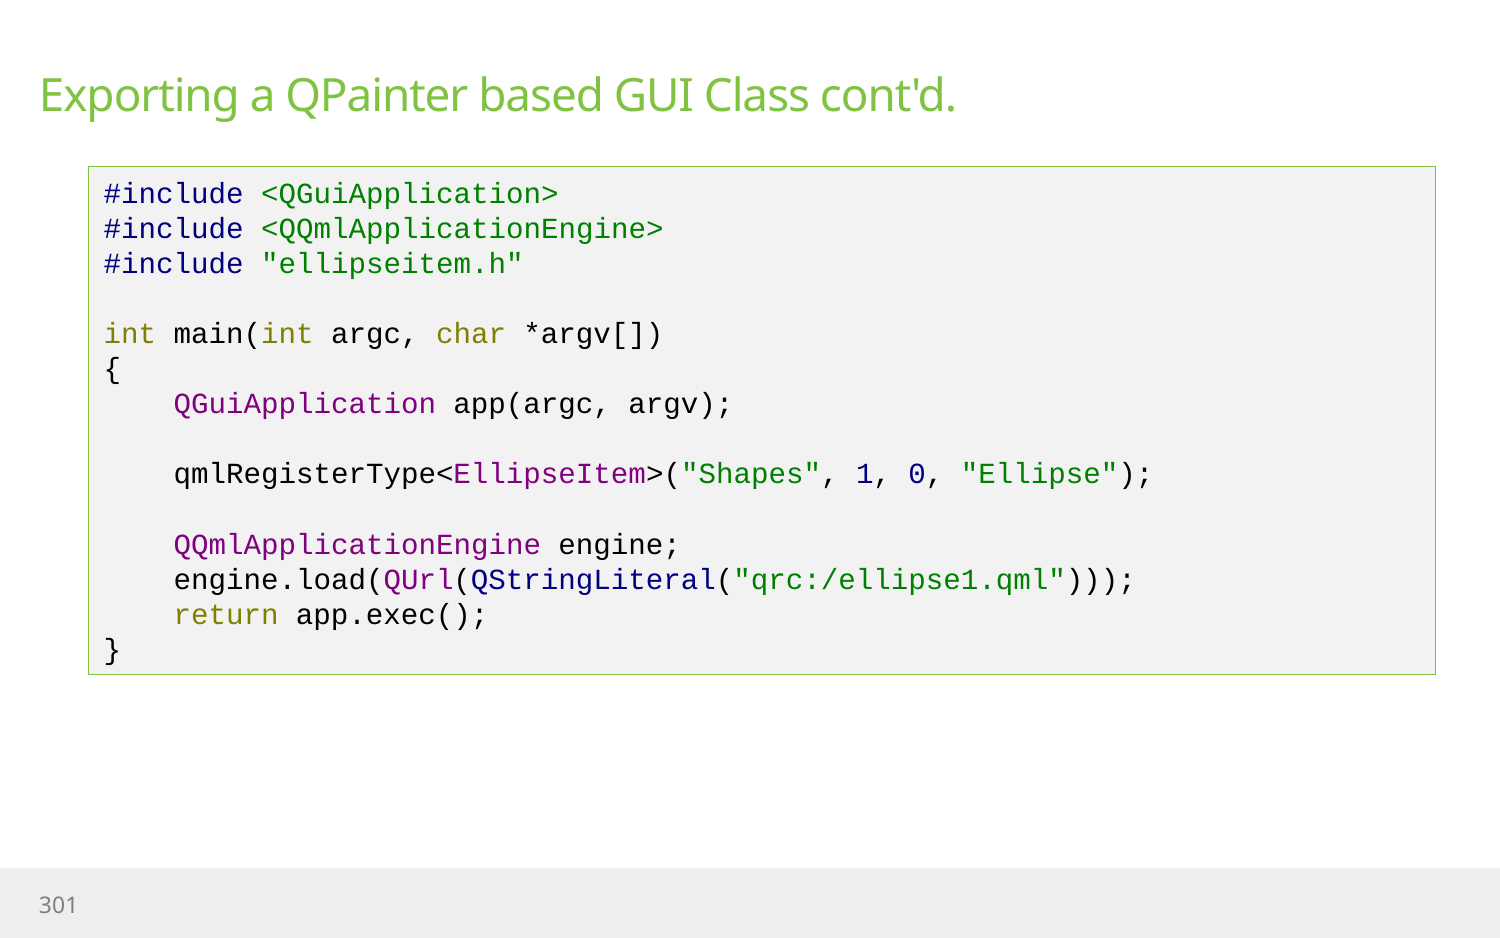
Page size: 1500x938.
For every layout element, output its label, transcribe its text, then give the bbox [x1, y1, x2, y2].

slide_number 301 [39, 892, 410, 921]
text_box #include <QGuiApplication> #include <QQmlApplicationEngine> #include "ellipseitem.h" int main(int argc, char *argv[]) { QGuiApplication app(argc, argv); qmlRegisterType<EllipseItem>("Shapes", 1, 0, "Ellipse"); QQmlApplicationEngine engine; engine.load(QUrl(QStringLiteral("qrc:/ellipse1.qml"))); return app.exec(); } [88, 166, 1436, 675]
title Exporting a QPainter based GUI Class cont'd. [39, 66, 1052, 196]
